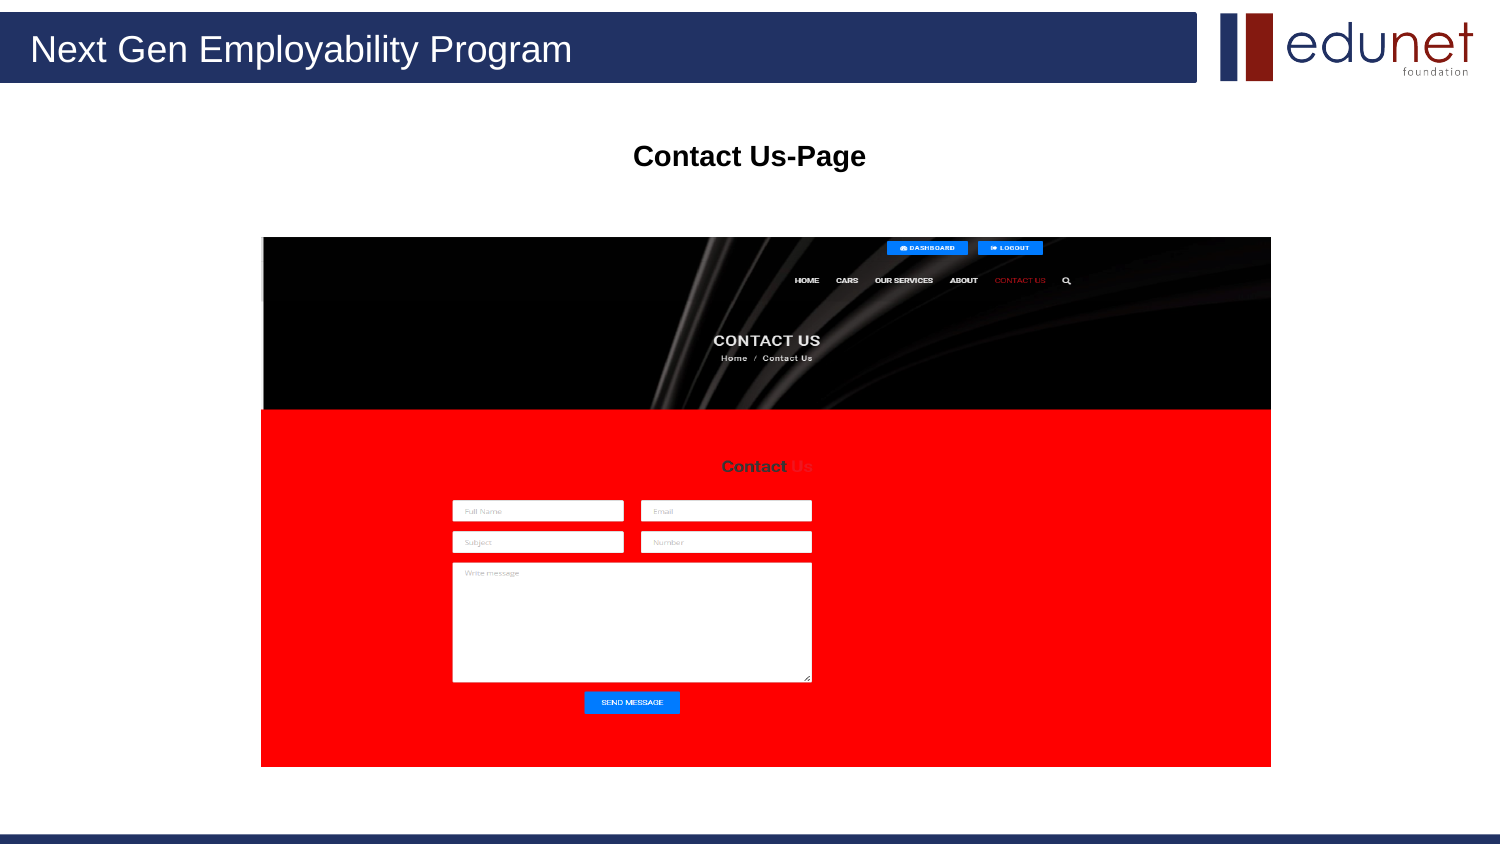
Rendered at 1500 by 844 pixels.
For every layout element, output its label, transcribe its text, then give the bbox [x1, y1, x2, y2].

title Contact Us-Page [103, 101, 1397, 208]
picture [1279, 14, 1482, 83]
picture [260, 237, 1271, 768]
